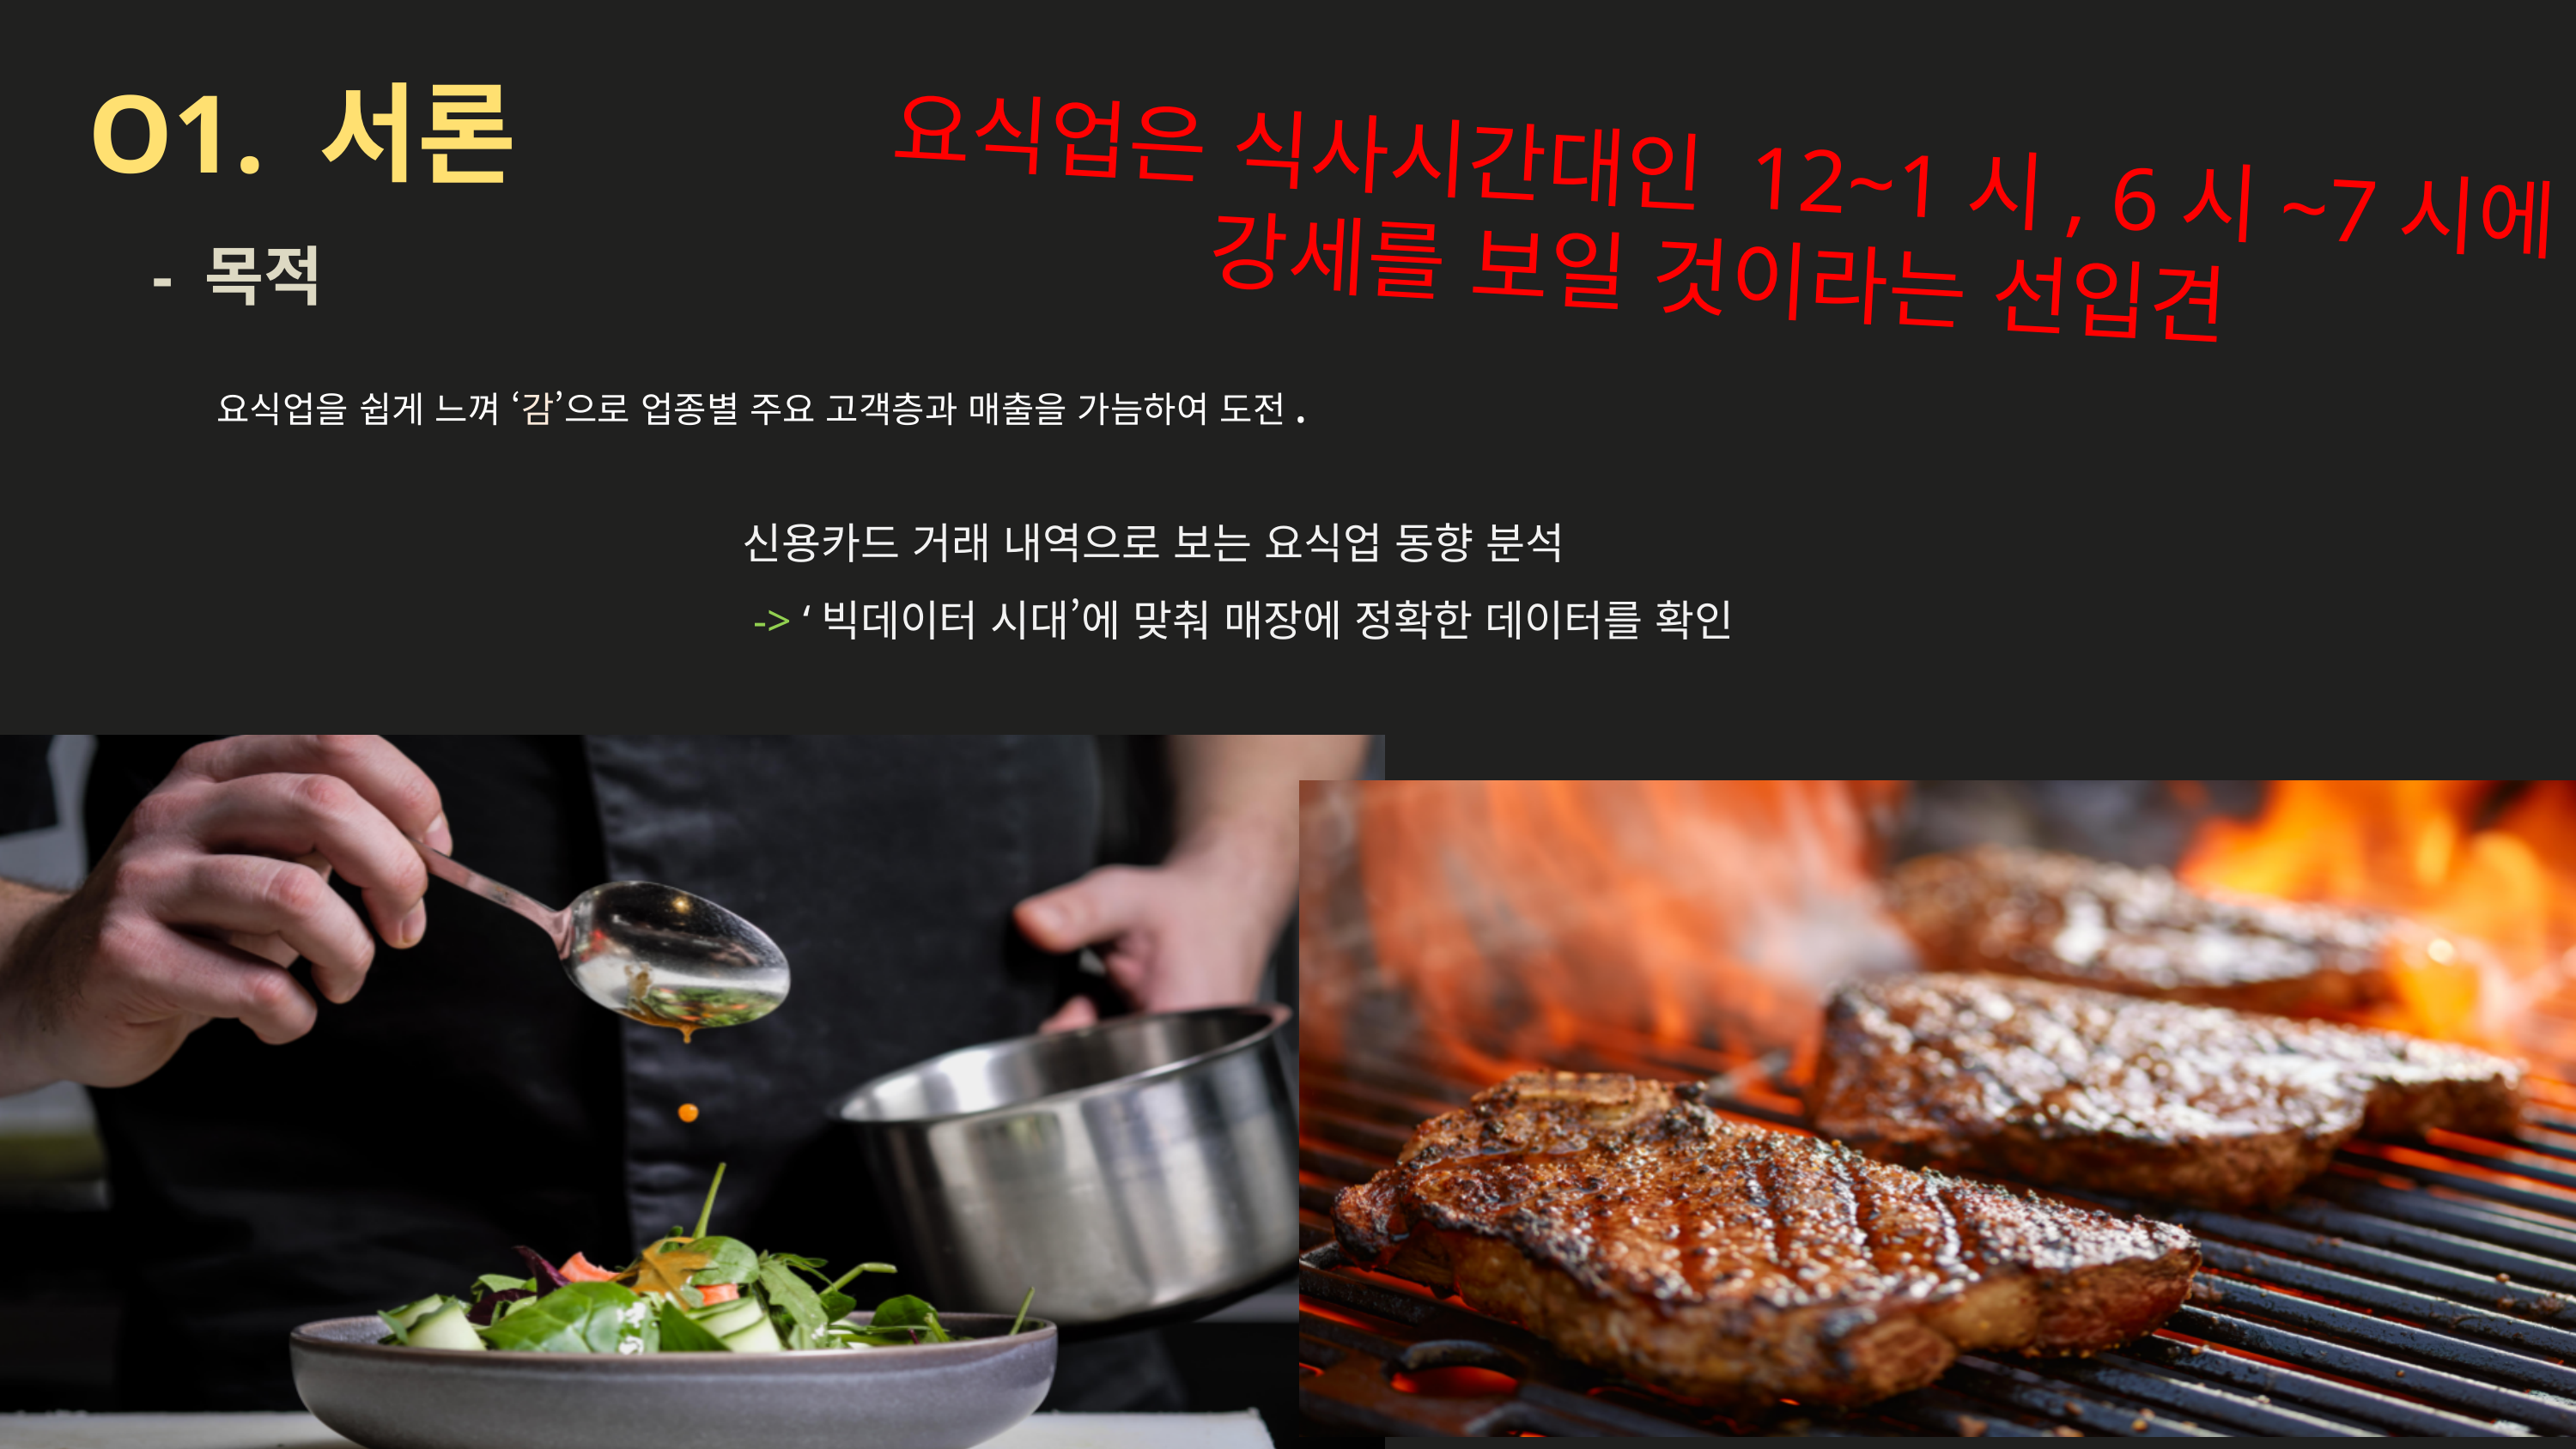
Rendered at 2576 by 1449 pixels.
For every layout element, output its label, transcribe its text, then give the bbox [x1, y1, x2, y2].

text_box 신용카드 거래 내역으로 보는 요식업 동향 분석 -> ‘빅데이터 시대’에 맞춰 매장에 정확한 데이터를 확인 [729, 510, 1986, 676]
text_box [0, 734, 1385, 1449]
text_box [1299, 780, 2576, 1437]
text_box 요식업은 식사시간대인 12~1시, 6시~7시에 강세를 보일 것이라는 선입견 [840, 65, 2576, 381]
text_box - 목적 [139, 229, 1012, 391]
text_box 요식업을 쉽게 느껴 ‘감’으로 업종별 주요 고객층과 매출을 가늠하여 도전. [204, 366, 1621, 484]
text_box O1. 서론 [75, 58, 988, 221]
